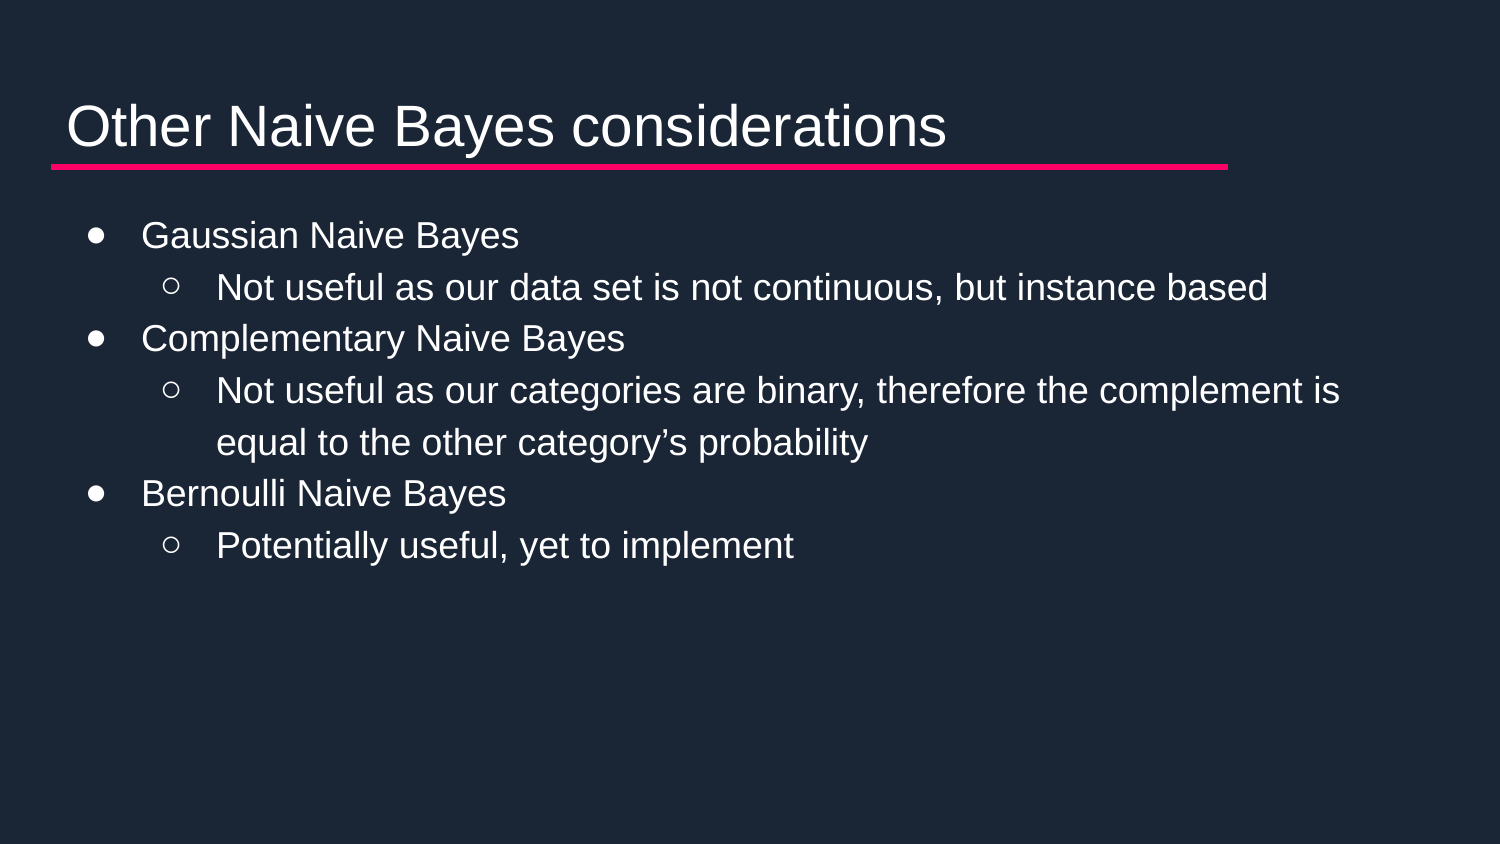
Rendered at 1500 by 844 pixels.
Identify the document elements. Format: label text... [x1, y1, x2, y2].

list Gaussian Naive Bayes Not useful as our data set is not continuous, but instance based Complementary Naive Bayes Not useful as our categories are binary, therefore the complement is equal to the other category’s probability Bernoulli Naive Bayes Potentially useful, yet to implement [51, 189, 1449, 750]
title Other Naive Bayes considerations [51, 72, 1449, 167]
